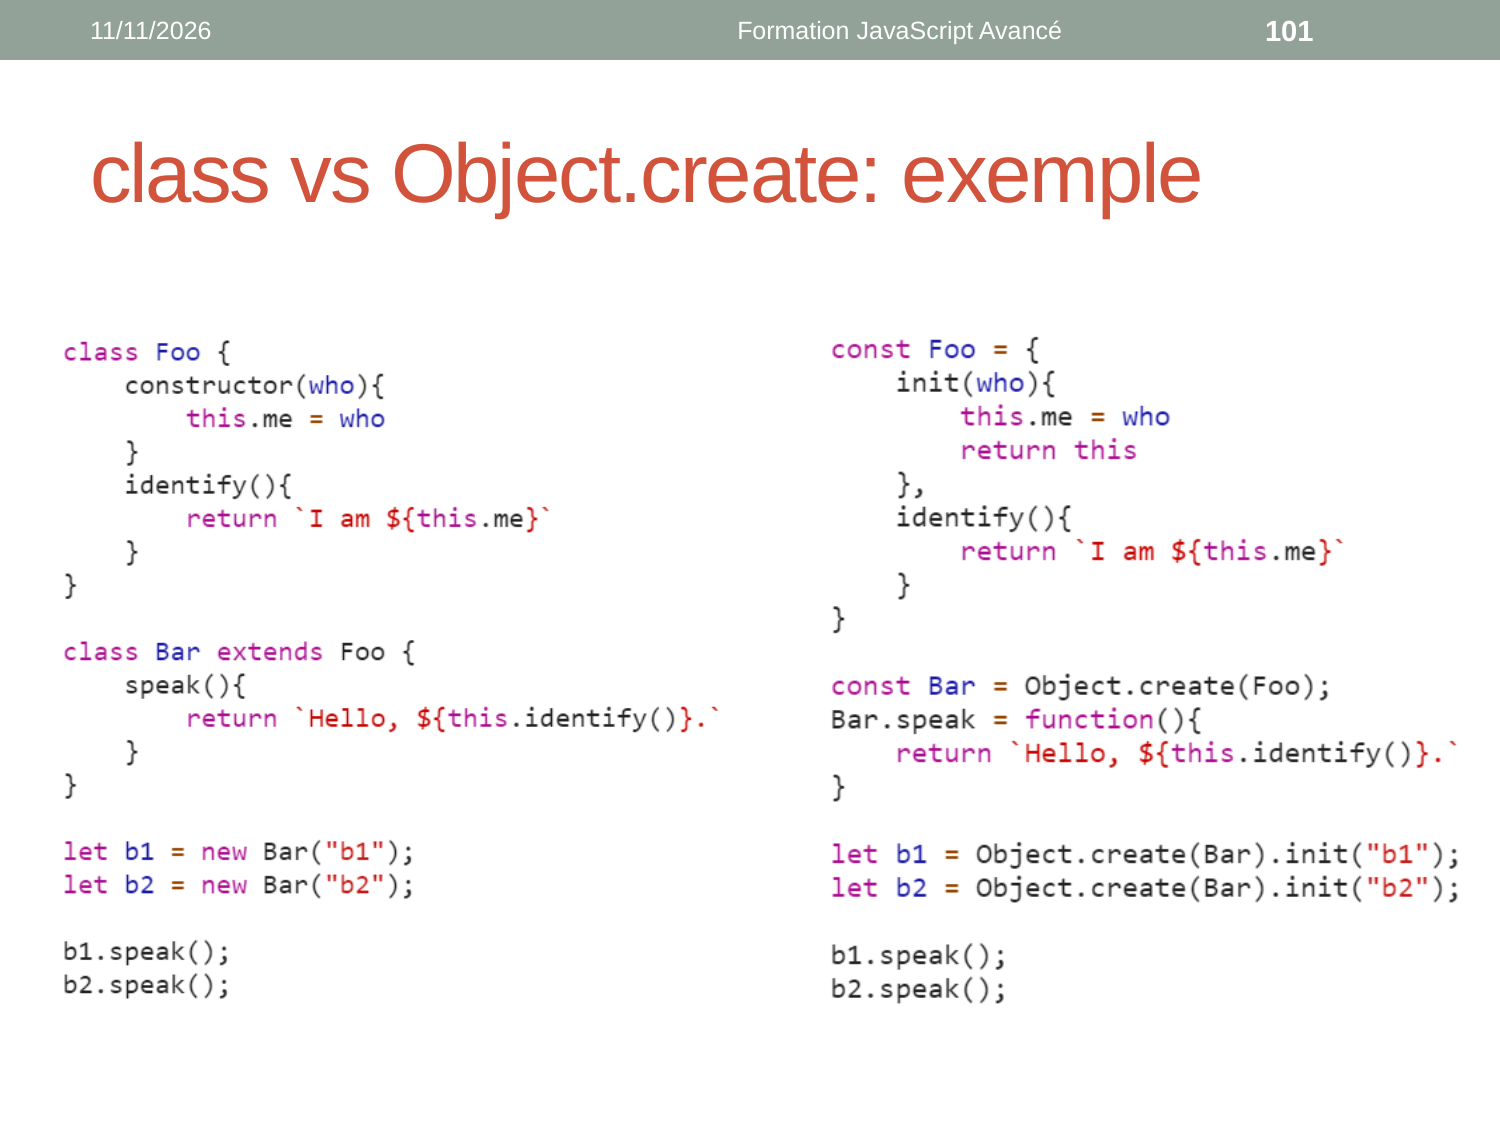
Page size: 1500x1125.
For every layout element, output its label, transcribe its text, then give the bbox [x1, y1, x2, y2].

picture [820, 326, 1473, 1012]
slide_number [75, 3, 550, 57]
title class vs Object.create: exemple [75, 87, 1425, 250]
footer Formation JavaScript Avancé [562, 3, 1238, 57]
slide_number 101 [1250, 3, 1425, 57]
picture [47, 326, 727, 1012]
